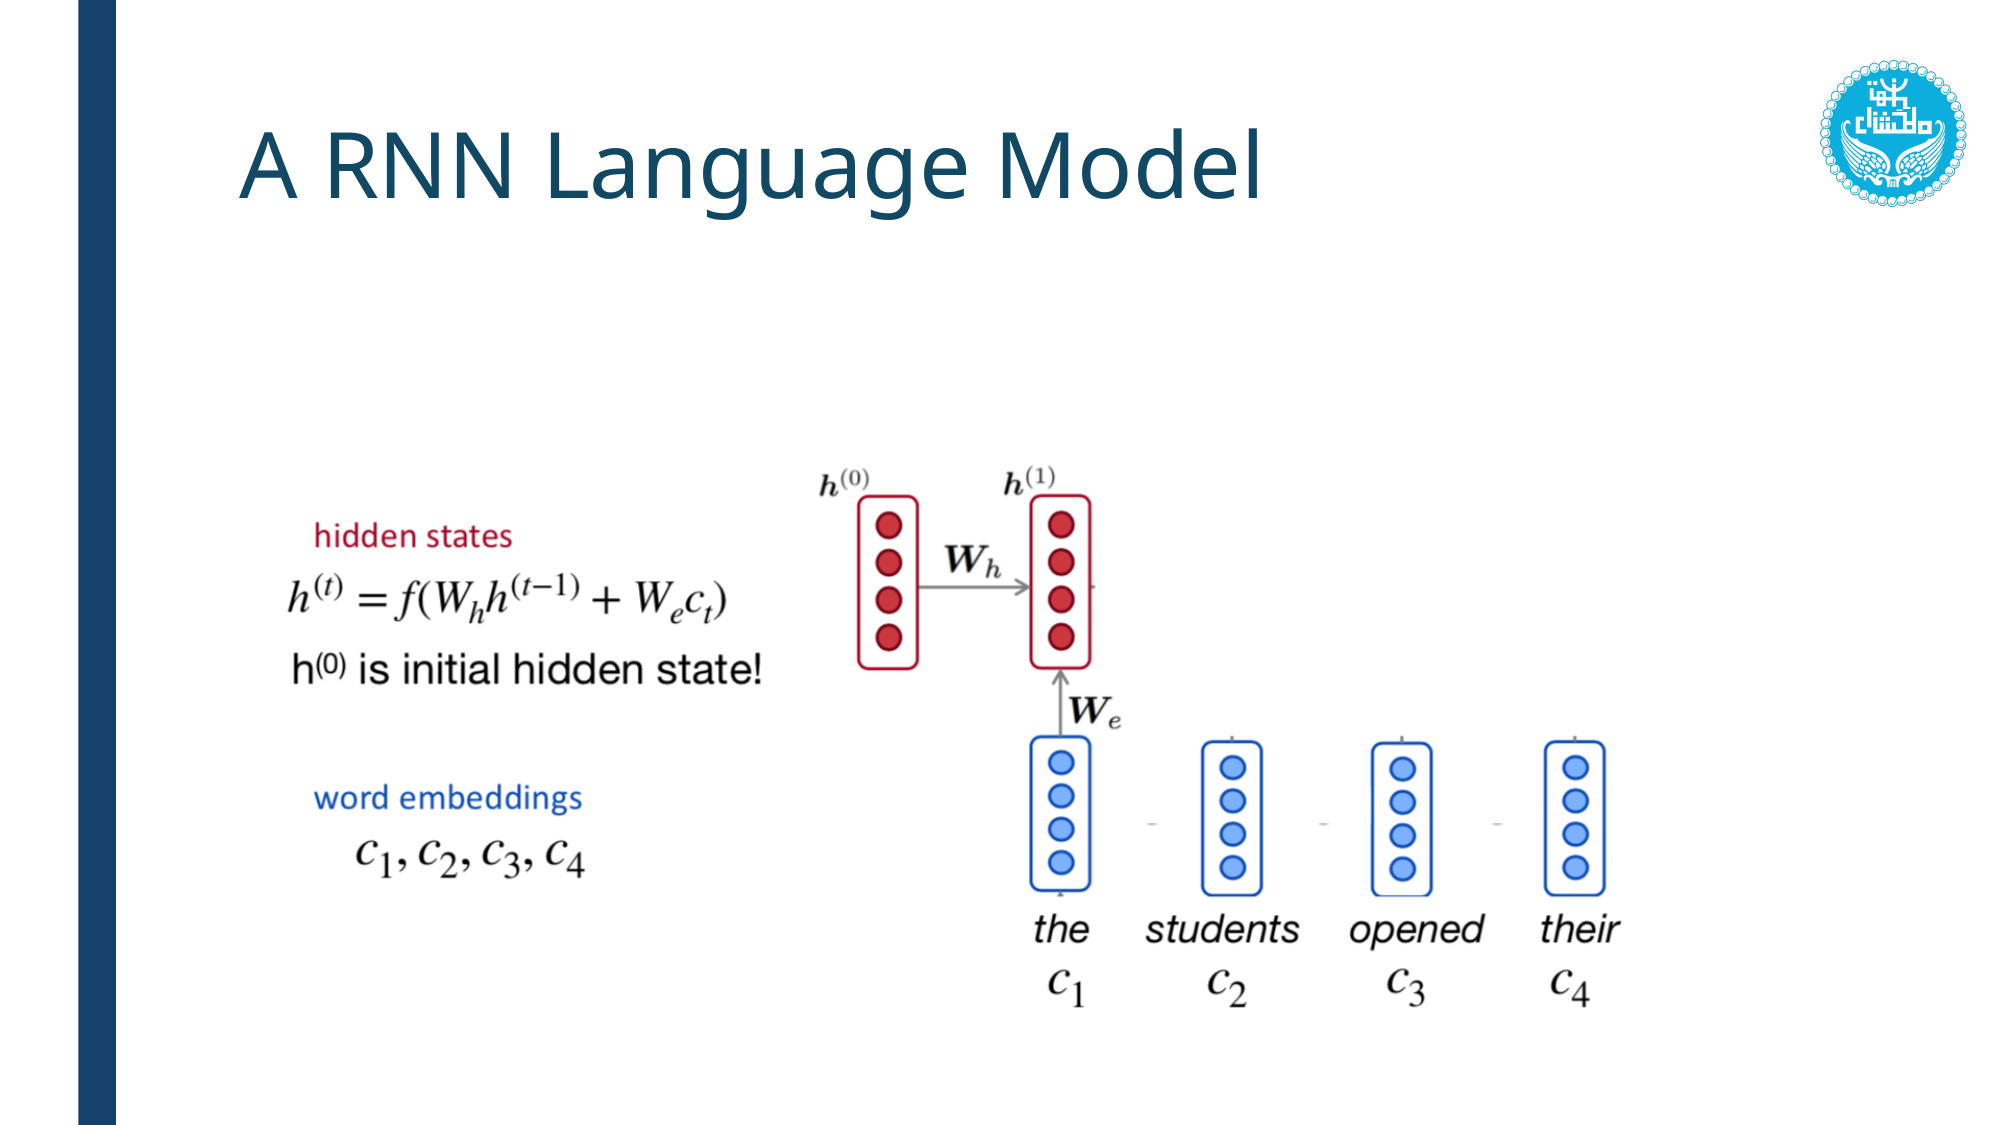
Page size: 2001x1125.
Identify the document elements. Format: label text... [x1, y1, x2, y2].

picture [269, 429, 1643, 1036]
picture [1819, 58, 1968, 208]
text_box A RNN Language Model [224, 112, 1800, 357]
